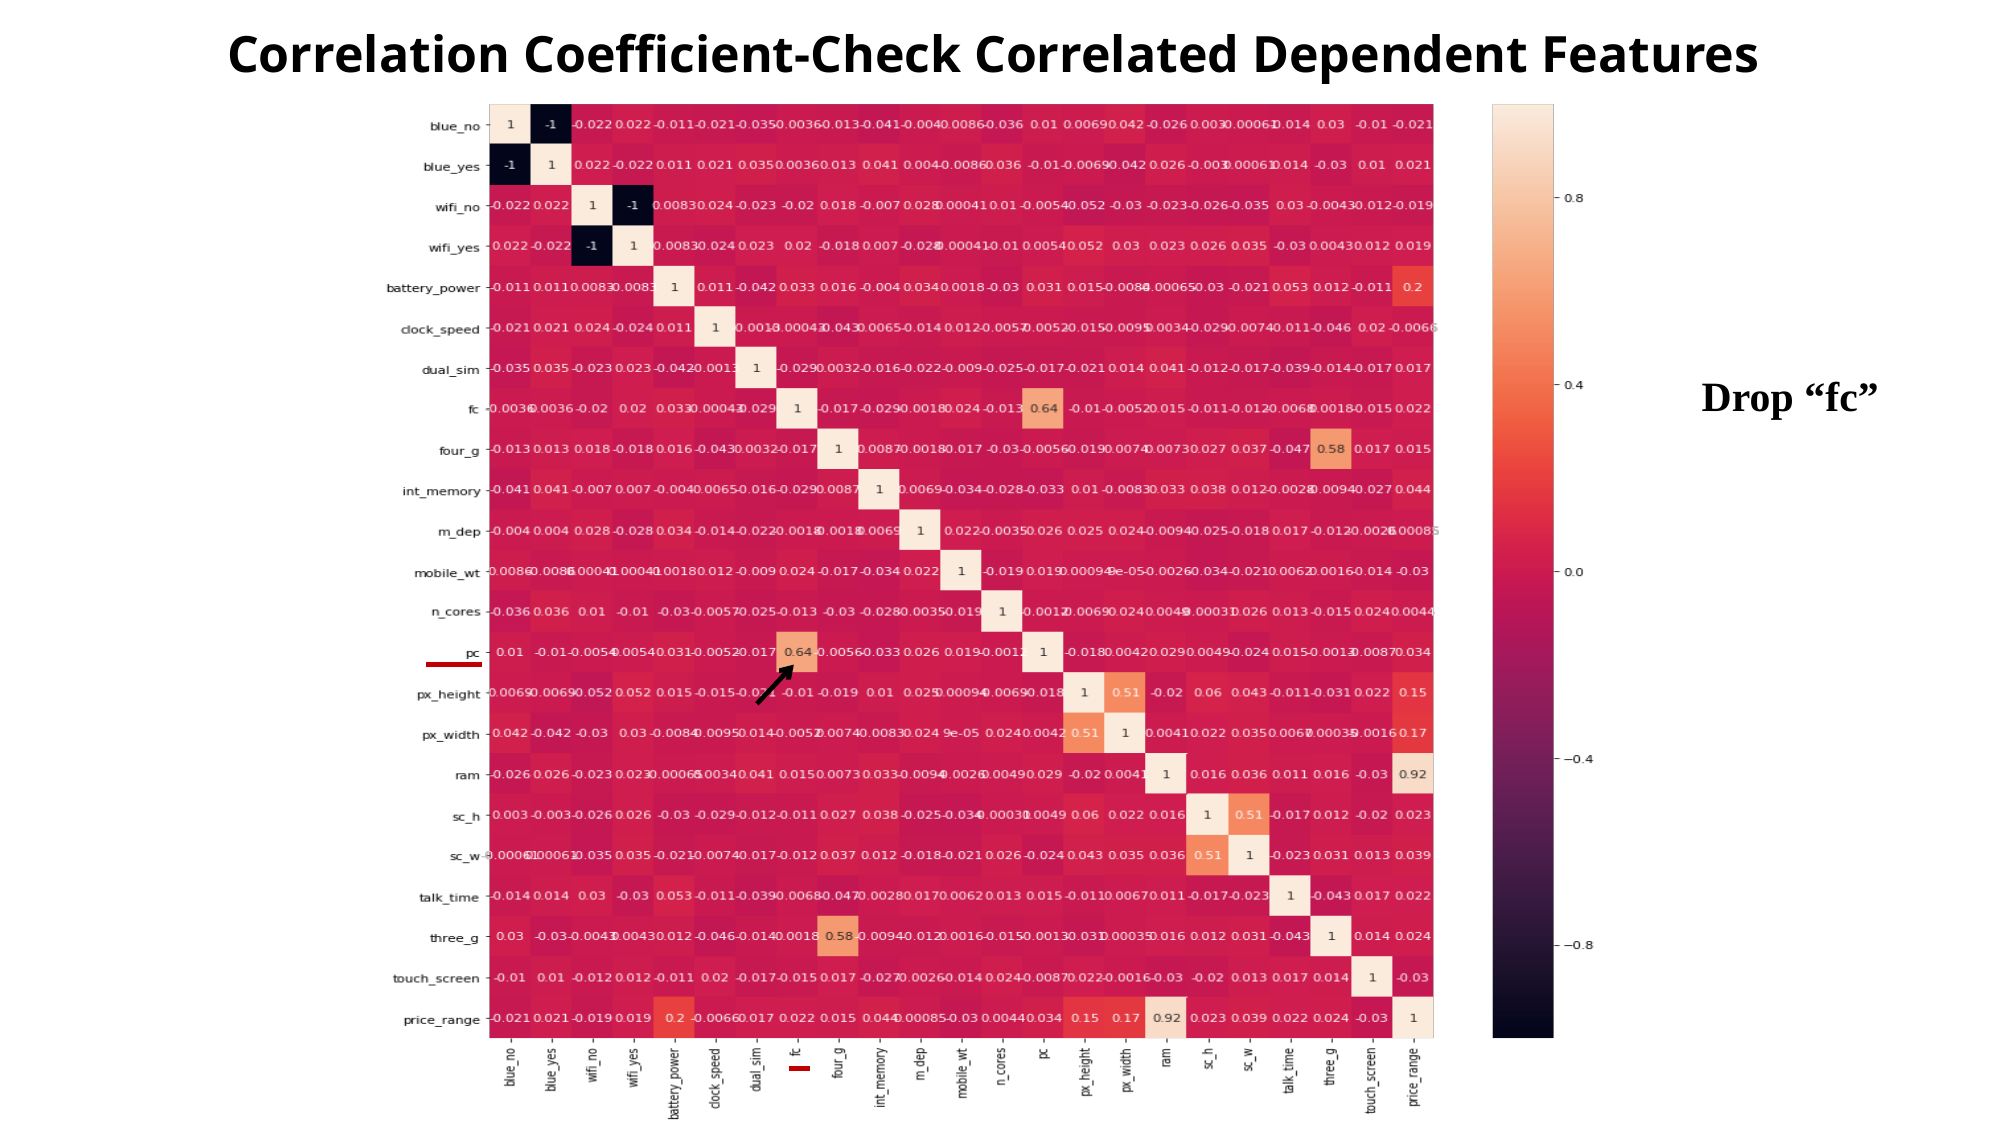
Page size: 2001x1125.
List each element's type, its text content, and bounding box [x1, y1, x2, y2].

text_box Drop “fc” [1686, 362, 1904, 428]
picture [376, 94, 1604, 1125]
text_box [756, 664, 794, 704]
title Correlation Coefficient-Check Correlated Dependent Features [166, 0, 1821, 113]
